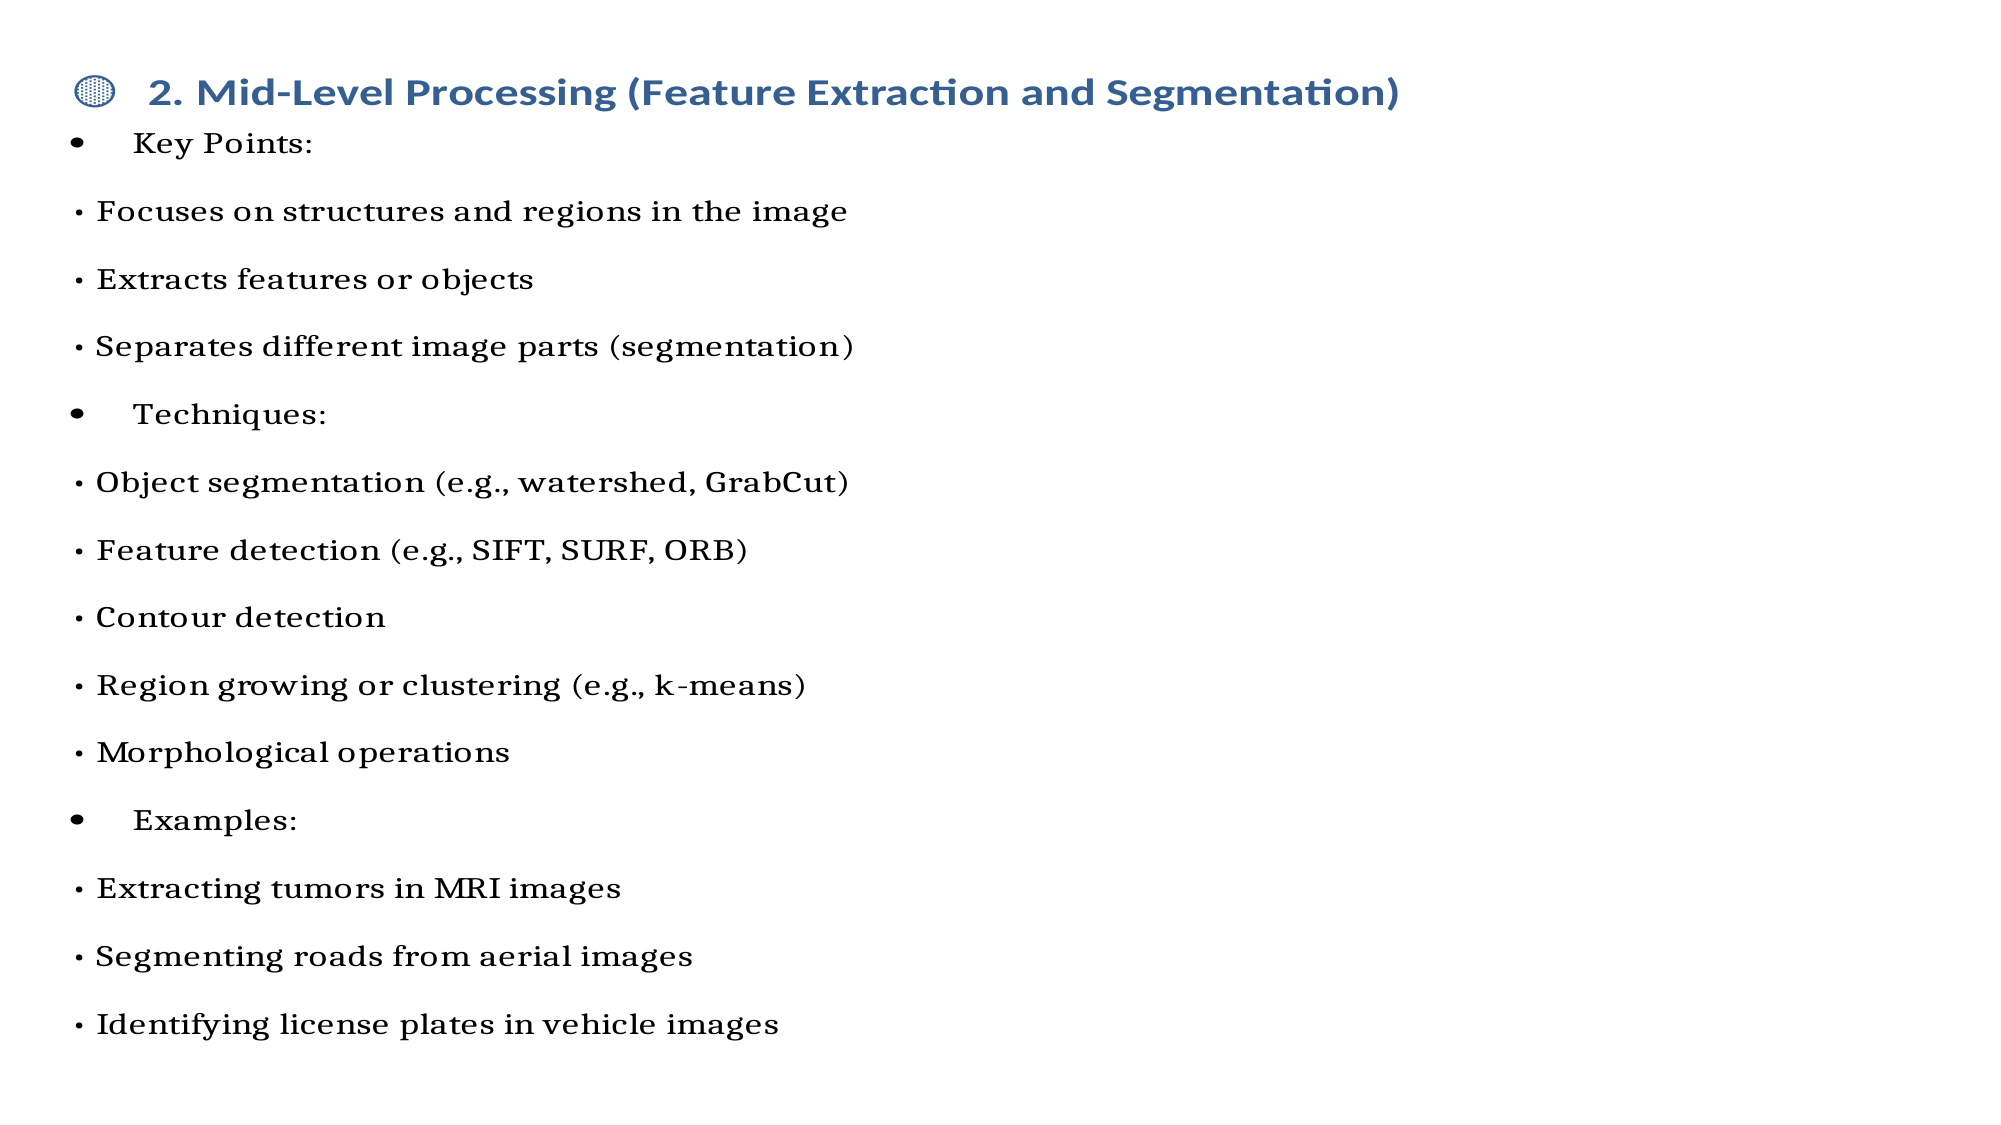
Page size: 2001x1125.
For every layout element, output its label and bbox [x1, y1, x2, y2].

picture [70, 0, 1554, 1073]
